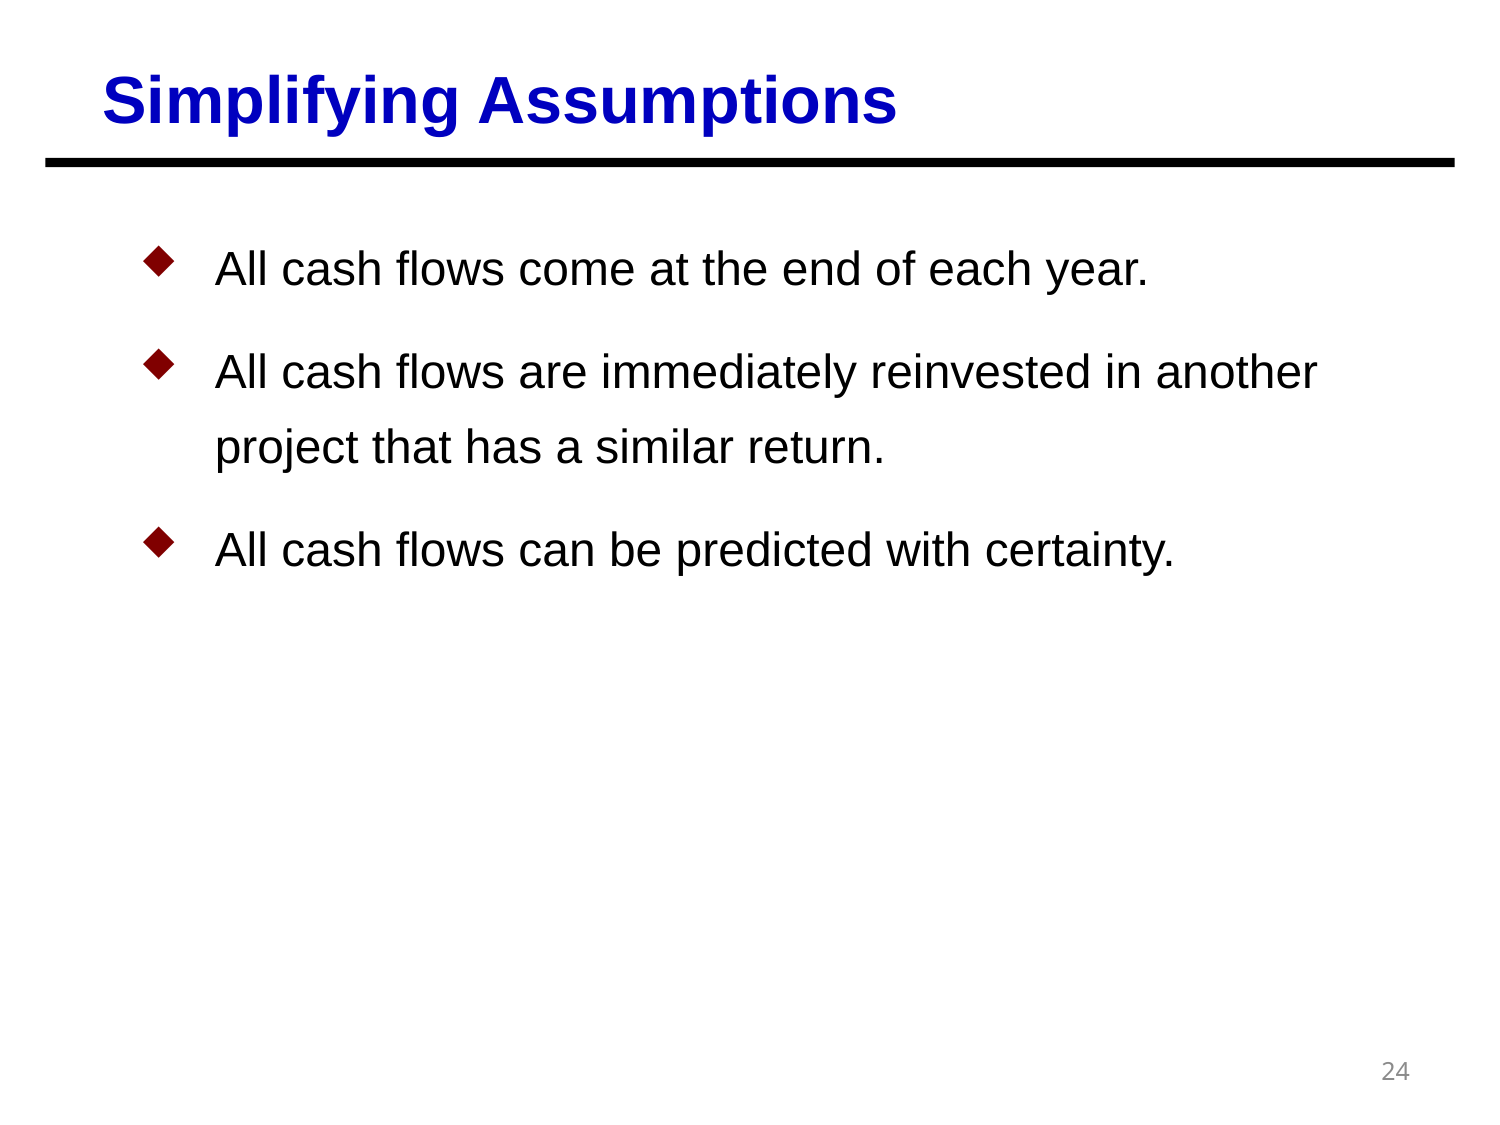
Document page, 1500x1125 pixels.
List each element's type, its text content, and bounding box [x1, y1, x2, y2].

text_box All cash flows come at the end of each year. All cash flows are immediately reinvested in another project that has a similar return. All cash flows can be predicted with certainty. [87, 212, 1400, 688]
text_box Simplifying Assumptions [87, 50, 1338, 142]
slide_number 24 [1074, 1042, 1425, 1103]
